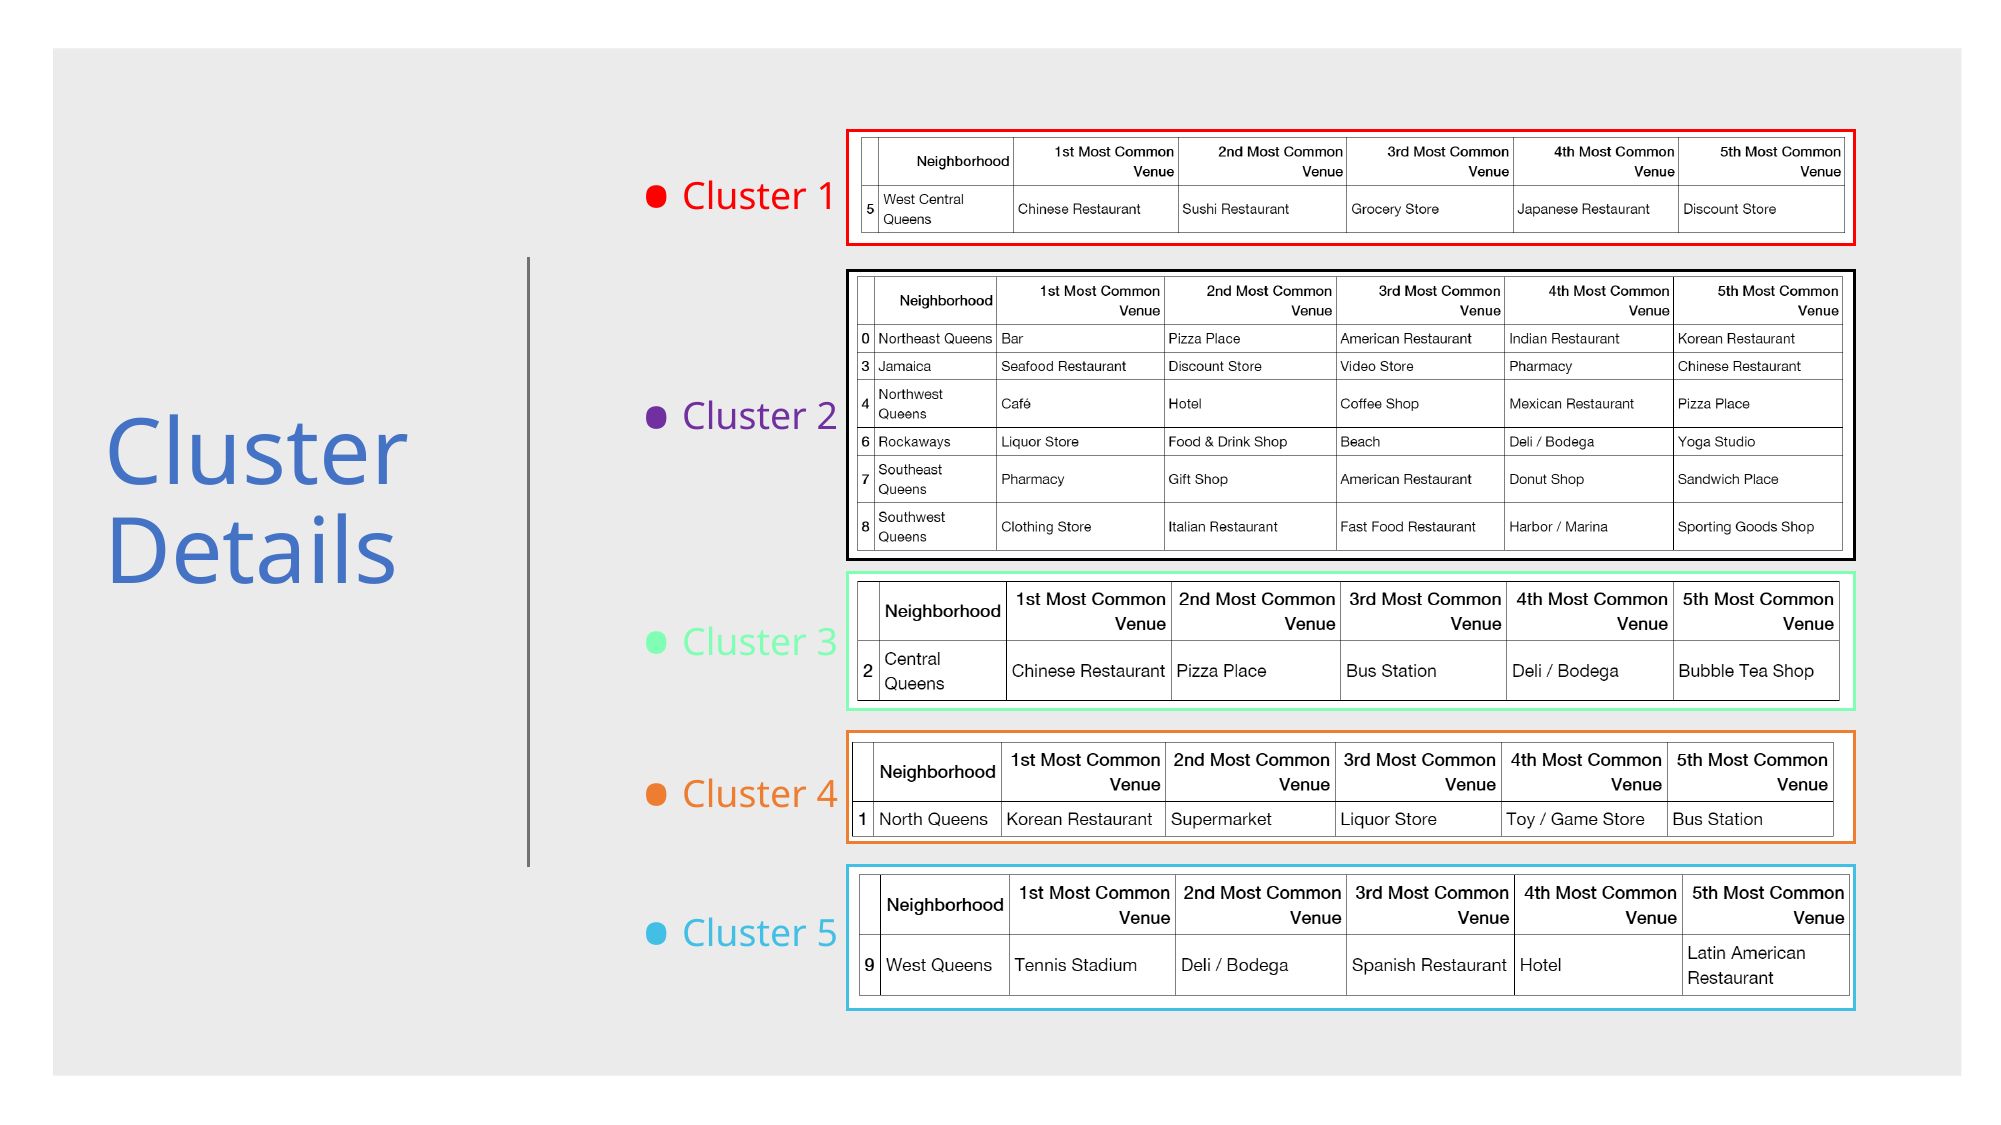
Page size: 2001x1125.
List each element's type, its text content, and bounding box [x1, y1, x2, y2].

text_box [624, 868, 854, 996]
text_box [624, 131, 854, 258]
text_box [624, 577, 854, 704]
picture [849, 574, 1854, 708]
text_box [624, 352, 854, 479]
picture [849, 866, 1854, 1008]
picture [854, 733, 1854, 842]
picture [854, 131, 1854, 243]
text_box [624, 729, 854, 856]
picture [849, 272, 1854, 559]
text_box [52, 47, 1962, 1077]
title Cluster Details [89, 385, 505, 624]
